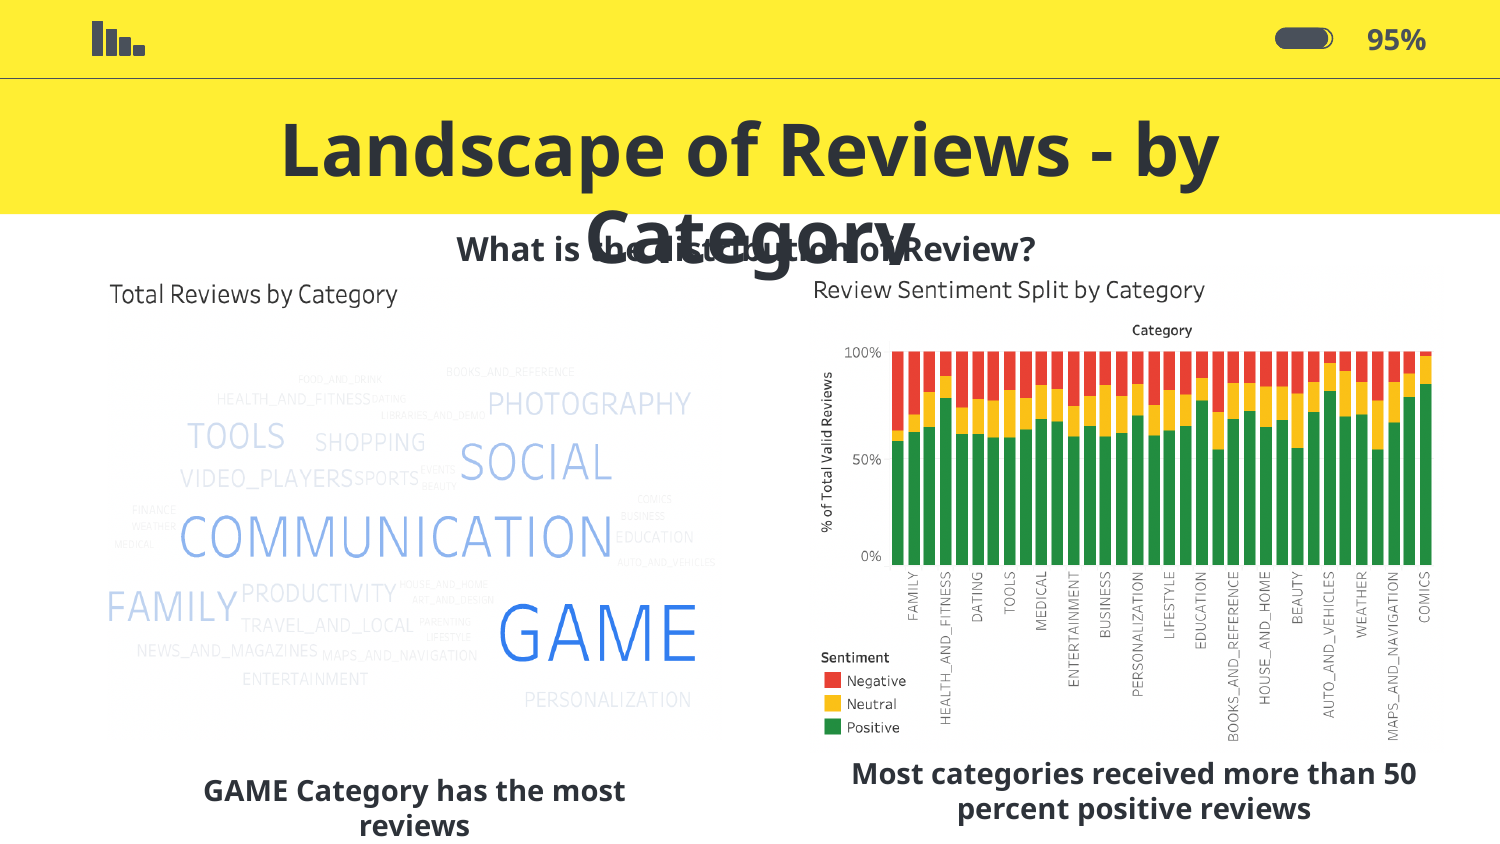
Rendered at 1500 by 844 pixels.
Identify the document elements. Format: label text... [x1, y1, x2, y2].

text_box GAME Category has the most reviews [137, 757, 693, 844]
picture [809, 265, 1444, 753]
picture [107, 277, 723, 741]
text_box 95% [1352, 19, 1457, 57]
text_box What is the distribution of Review? [92, 212, 1409, 283]
title Landscape of Reviews - by Category [116, 88, 1383, 200]
text_box Most categories received more than 50 percent positive reviews [827, 761, 1442, 840]
